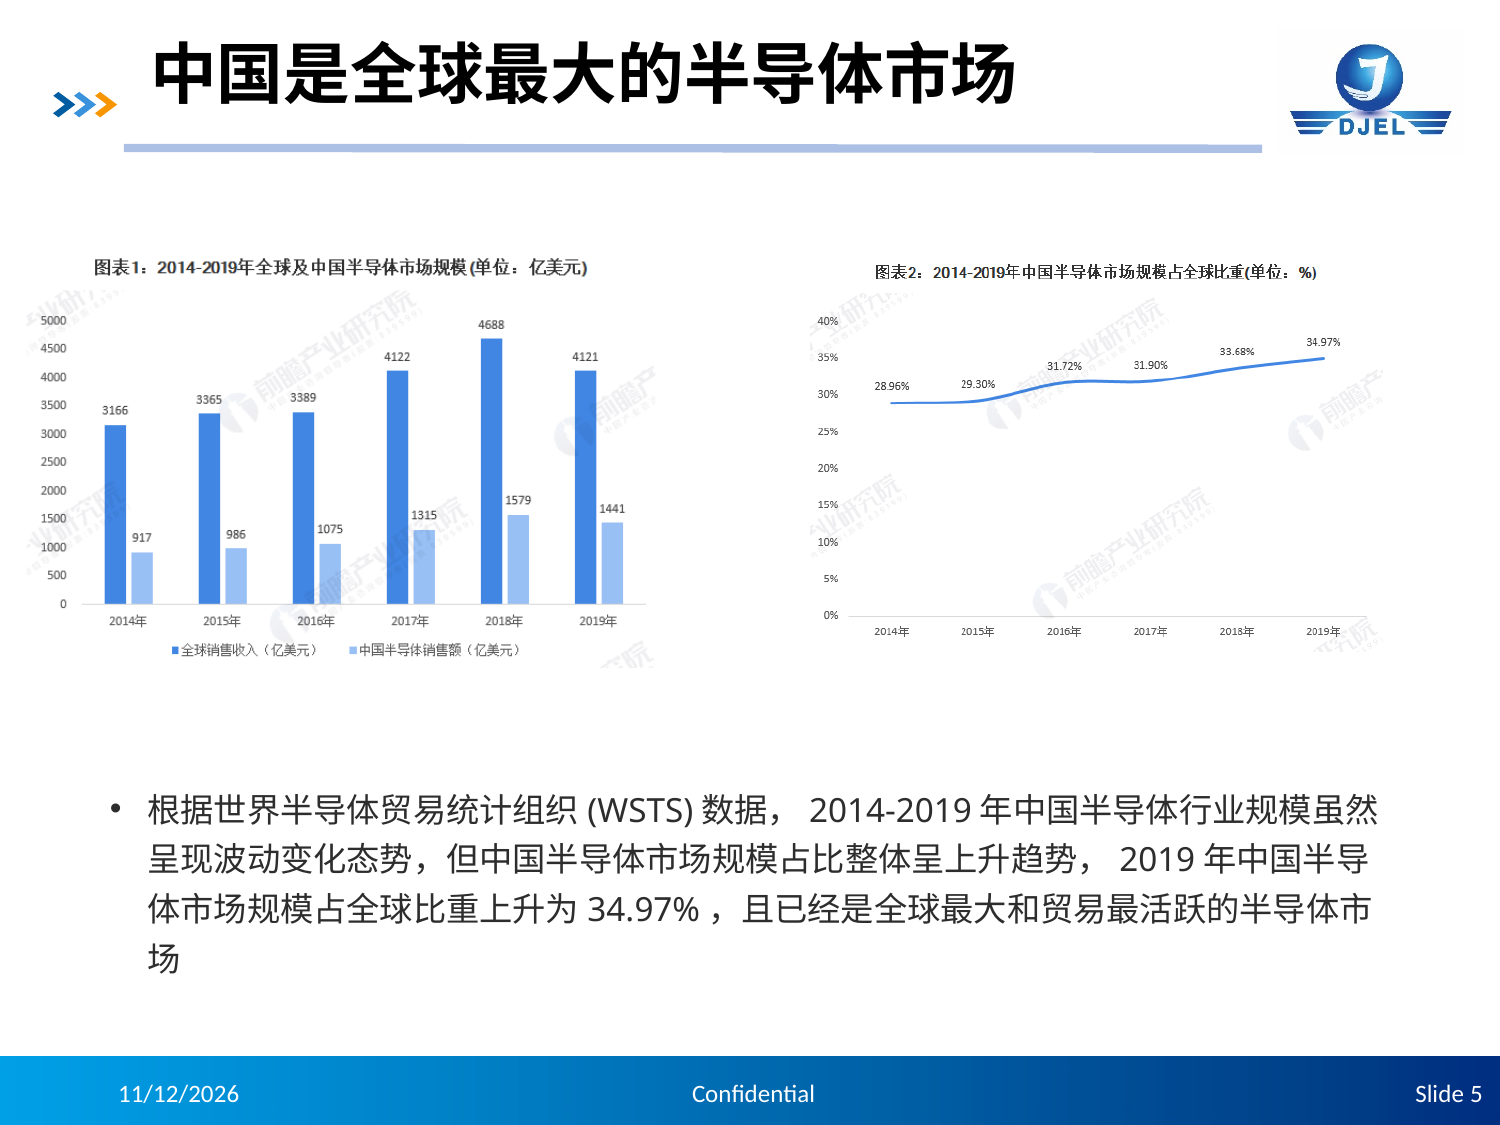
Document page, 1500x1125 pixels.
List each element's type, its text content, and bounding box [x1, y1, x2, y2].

picture [0, 253, 684, 669]
list 根据世界半导体贸易统计组织(WSTS)数据，2014-2019年中国半导体行业规模虽然呈现波动变化态势，但中国半导体市场规模占比整体呈上升趋势，2019年中国半导体市场规模占全球比重上升为34.97%，且已经是全球最大和贸易最活跃的半导体市场 [94, 771, 1414, 1007]
title 中国是全球最大的半导体市场 [75, 0, 1370, 154]
slide_number Slide 5 [1330, 1060, 1498, 1125]
picture [461, 1056, 1500, 1125]
picture [788, 253, 1414, 655]
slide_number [103, 1060, 441, 1125]
picture [1276, 27, 1463, 155]
